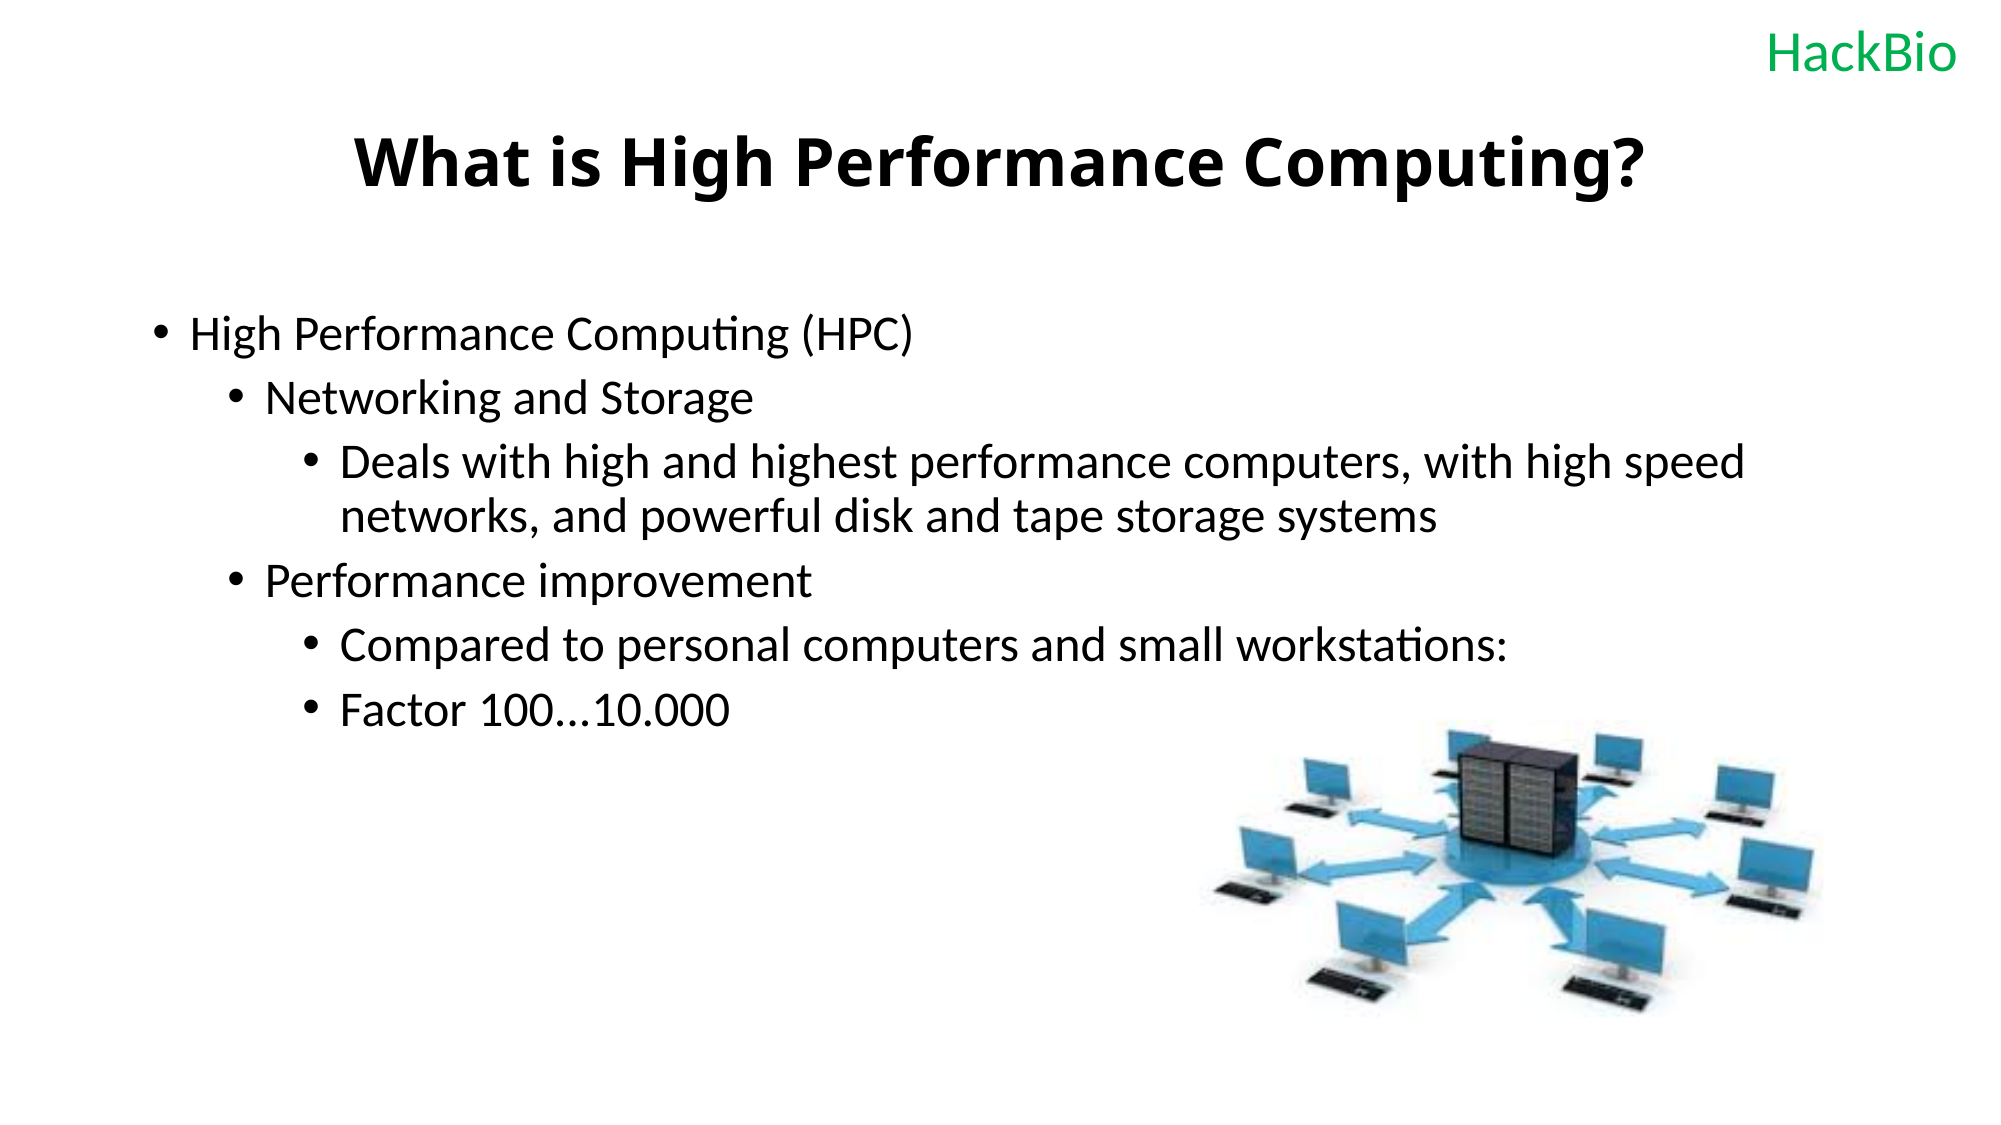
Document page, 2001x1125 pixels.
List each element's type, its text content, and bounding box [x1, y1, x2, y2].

picture [1162, 684, 1863, 1066]
title What is High Performance Computing? [137, 59, 1863, 278]
list High Performance Computing (HPC) Networking and Storage Deals with high and highest performance computers, with high speed networks, and powerful disk and tape storage systems Performance improvement Compared to personal computers and small workstations: Factor 100...10.000 [137, 299, 1863, 1014]
